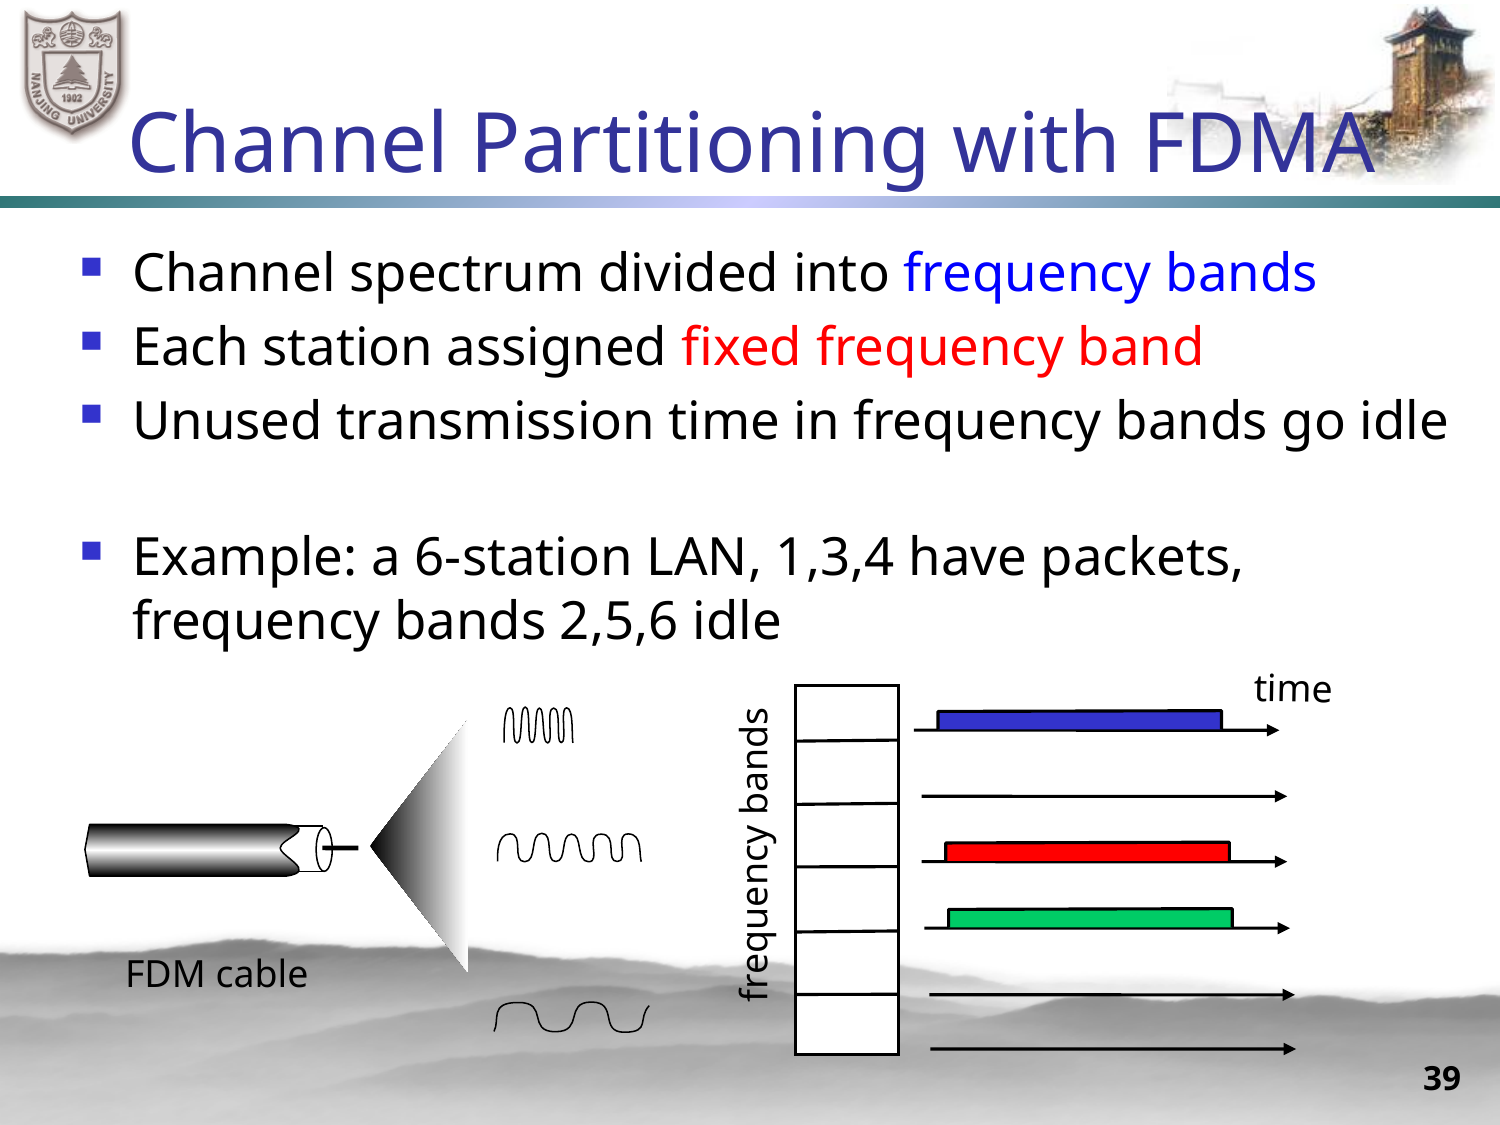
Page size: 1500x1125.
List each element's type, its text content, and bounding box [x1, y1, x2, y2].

picture [1167, 4, 1495, 54]
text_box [84, 656, 1348, 1055]
picture [0, 0, 144, 144]
title Channel Partitioning with FDMA [111, 54, 1500, 197]
list Channel spectrum divided into frequency bands Each station assigned fixed frequency band Unused transmission time in frequency bands go idle Example: a 6-station LAN, 1,3,4 have packets, frequency bands 2,5,6 idle [64, 231, 1471, 669]
slide_number 39 [1163, 1034, 1477, 1111]
picture [0, 928, 1500, 1125]
